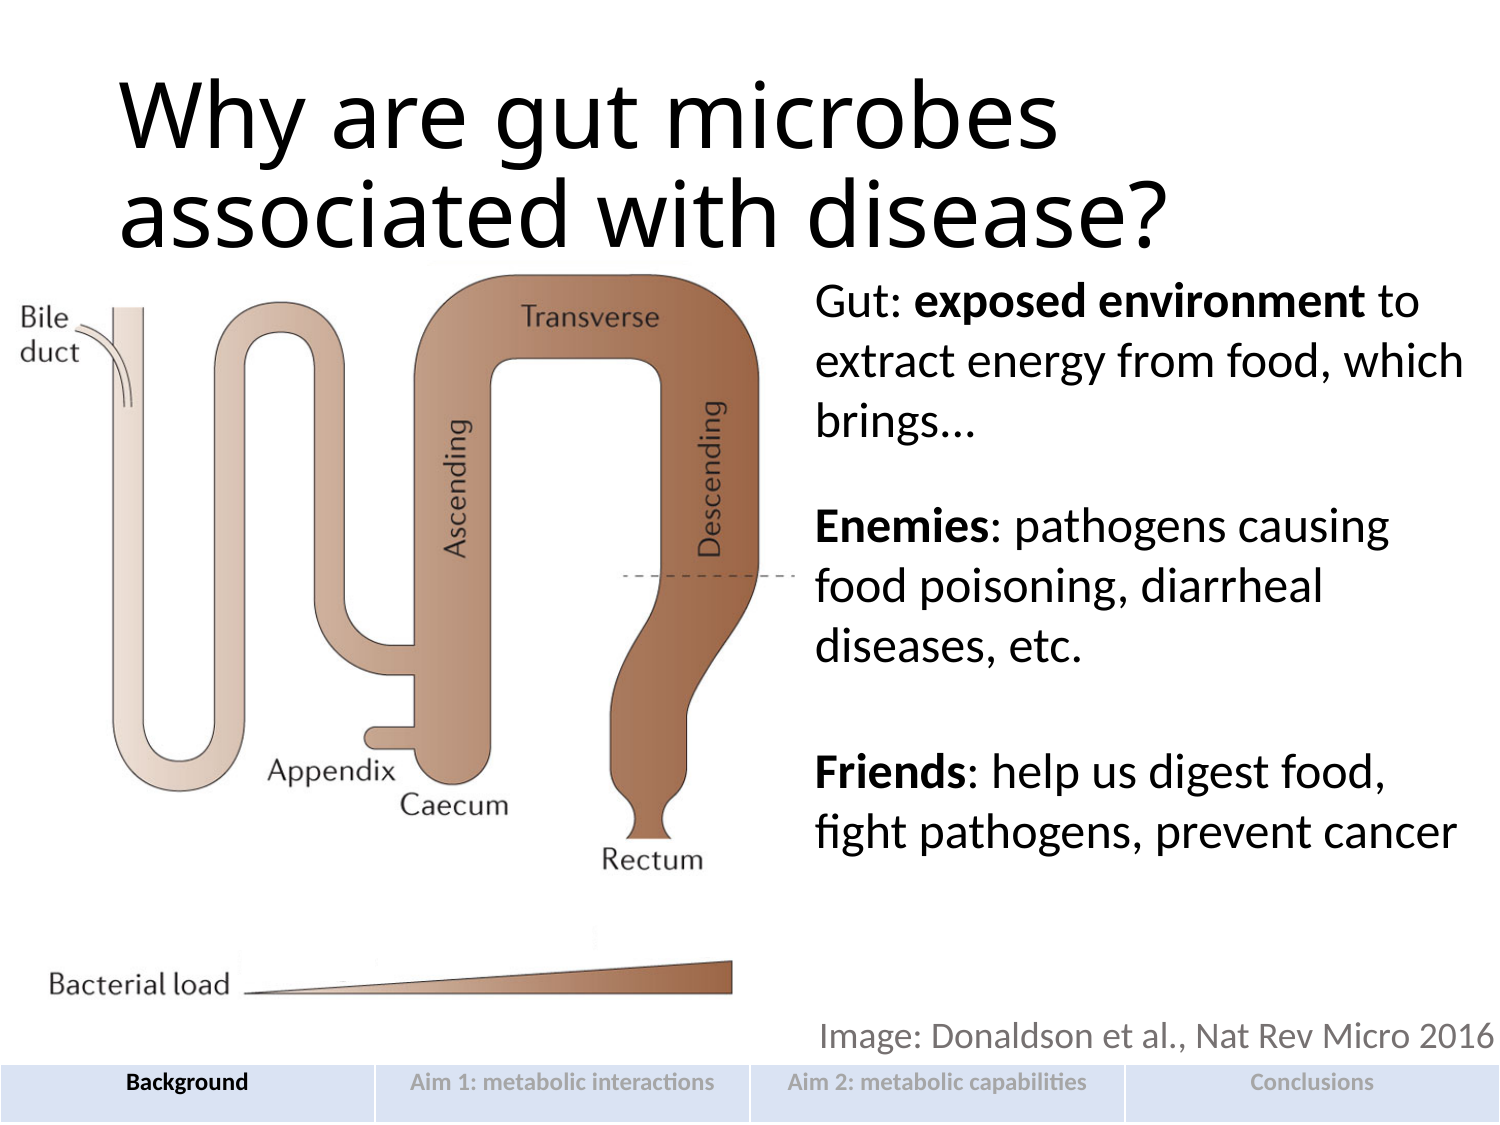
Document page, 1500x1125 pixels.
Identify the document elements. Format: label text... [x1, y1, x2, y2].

table_header Background [1, 1065, 374, 1122]
text_box Gut: exposed environment to extract energy from food, which brings... [799, 260, 1485, 456]
table_header Aim 2: metabolic capabilities [751, 1065, 1124, 1122]
picture [15, 260, 795, 1013]
title Why are gut microbes associated with disease? [103, 59, 1397, 278]
text_box Friends: help us digest food, fight pathogens, prevent cancer [799, 731, 1485, 866]
table_header Conclusions [1126, 1065, 1499, 1122]
text_box Enemies: pathogens causing food poisoning, diarrheal diseases, etc. [799, 484, 1485, 680]
table_header Aim 1: metabolic interactions [376, 1065, 749, 1122]
text_box Image: Donaldson et al., Nat Rev Micro 2016 [804, 1003, 1500, 1063]
